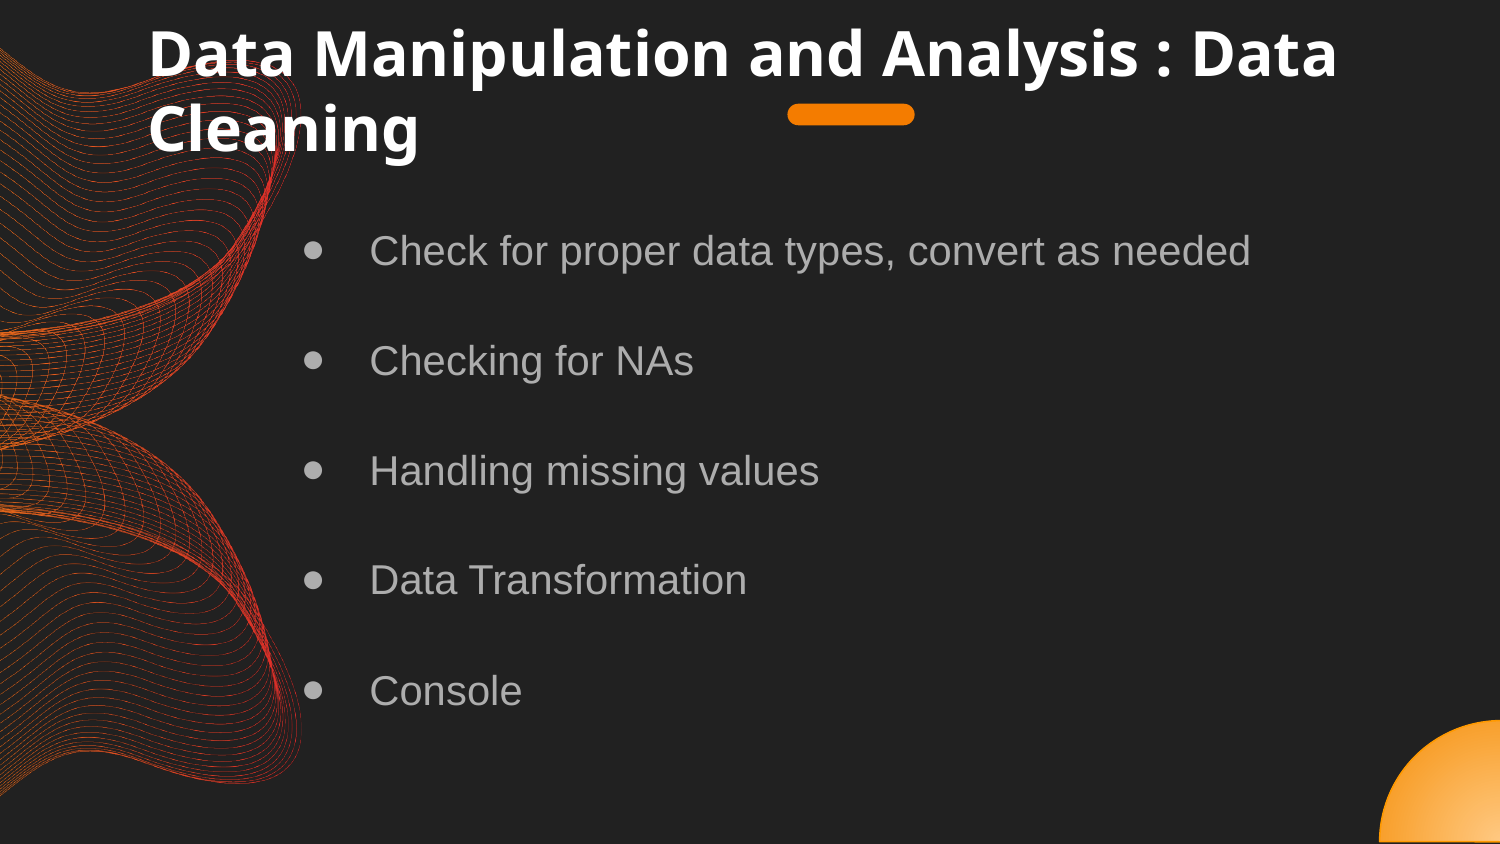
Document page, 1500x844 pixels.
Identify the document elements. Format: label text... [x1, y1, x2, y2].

title Data Manipulation and Analysis : Data Cleaning [132, 35, 1368, 143]
subtitle Check for proper data types, convert as needed Checking for NAs Handling missing values Data Transformation Console [279, 203, 1368, 776]
picture [0, 0, 302, 844]
